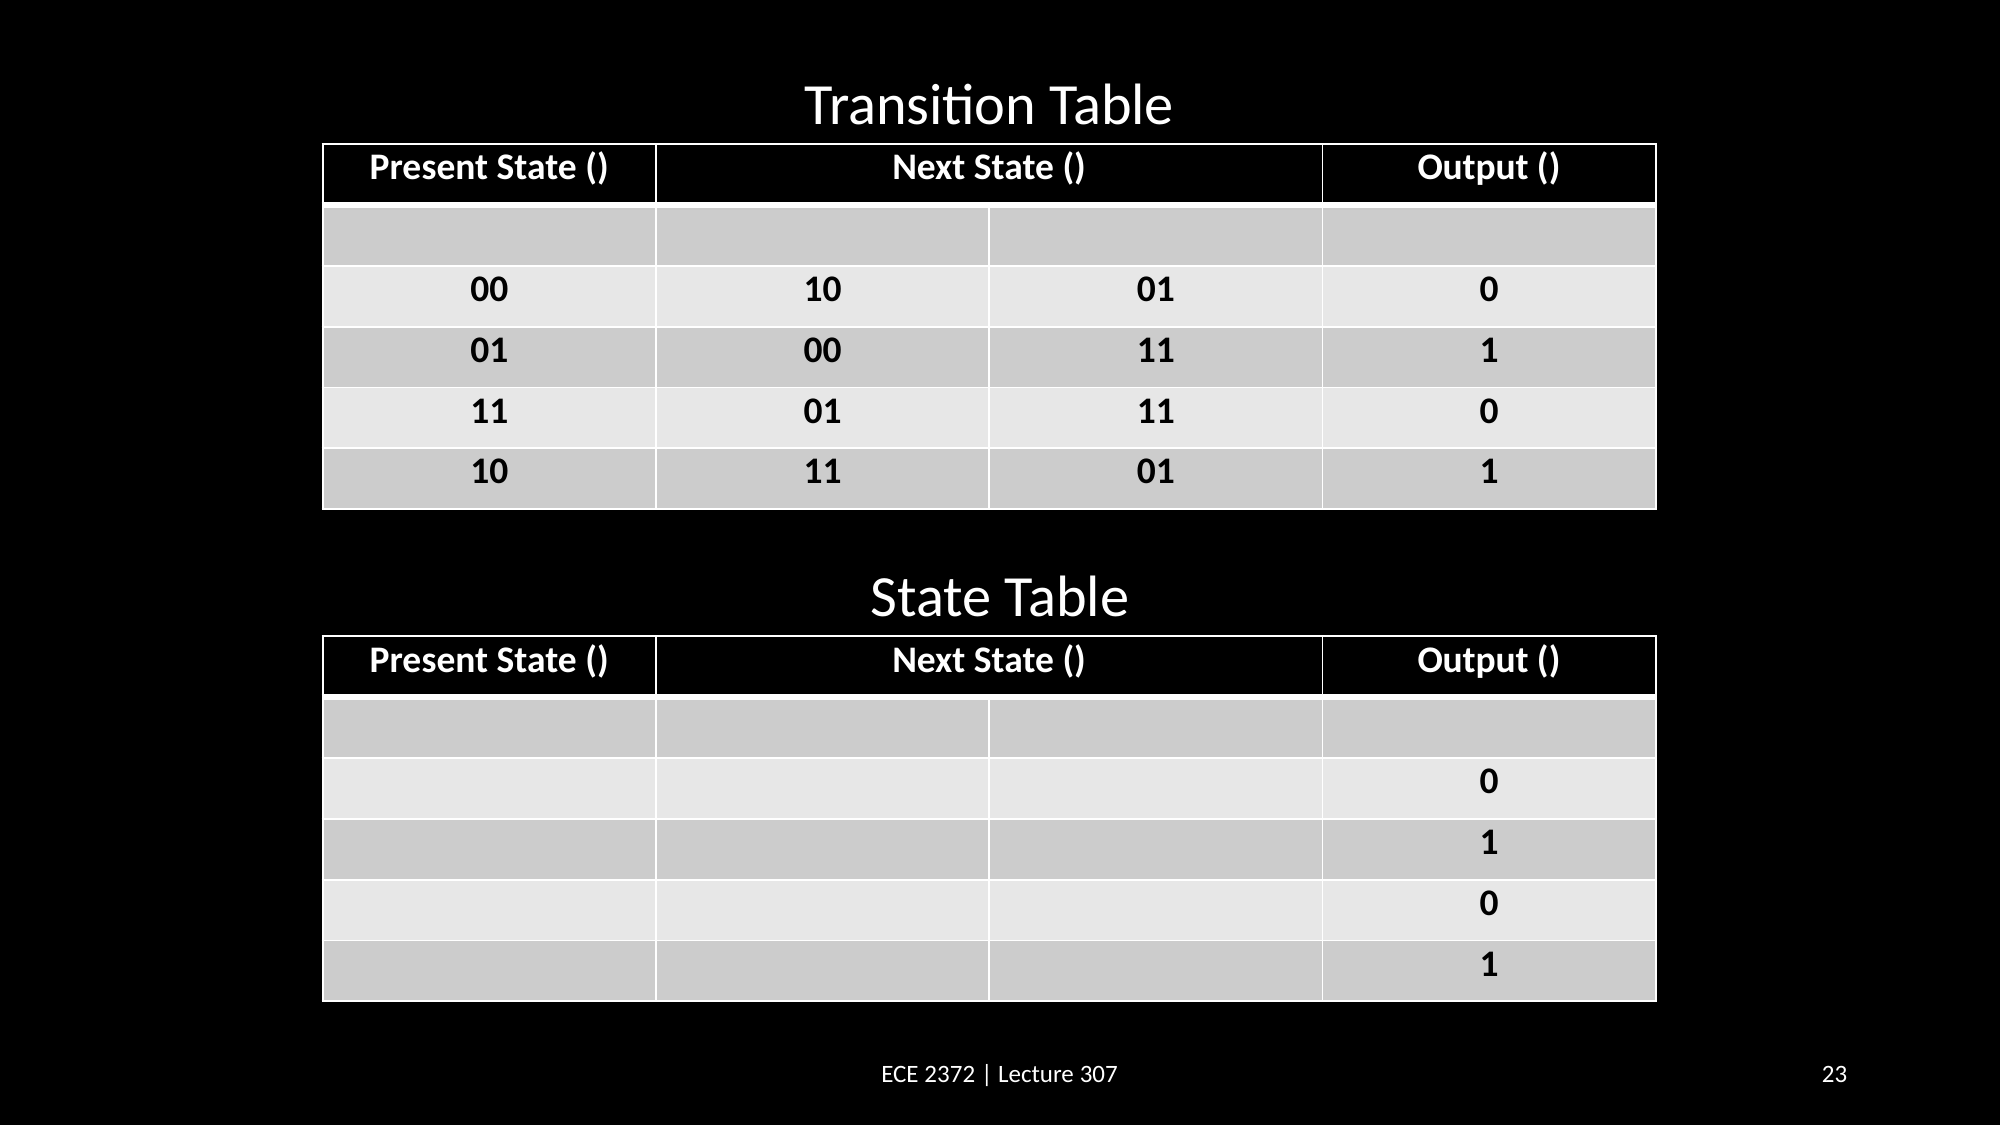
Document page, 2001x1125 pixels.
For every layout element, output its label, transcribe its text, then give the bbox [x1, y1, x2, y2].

text_box Transition Table [789, 58, 1189, 144]
text_box State Table [855, 550, 1145, 636]
slide_number 23 [1412, 1042, 1863, 1103]
footer ECE 2372 | Lecture 307 [662, 1042, 1338, 1103]
